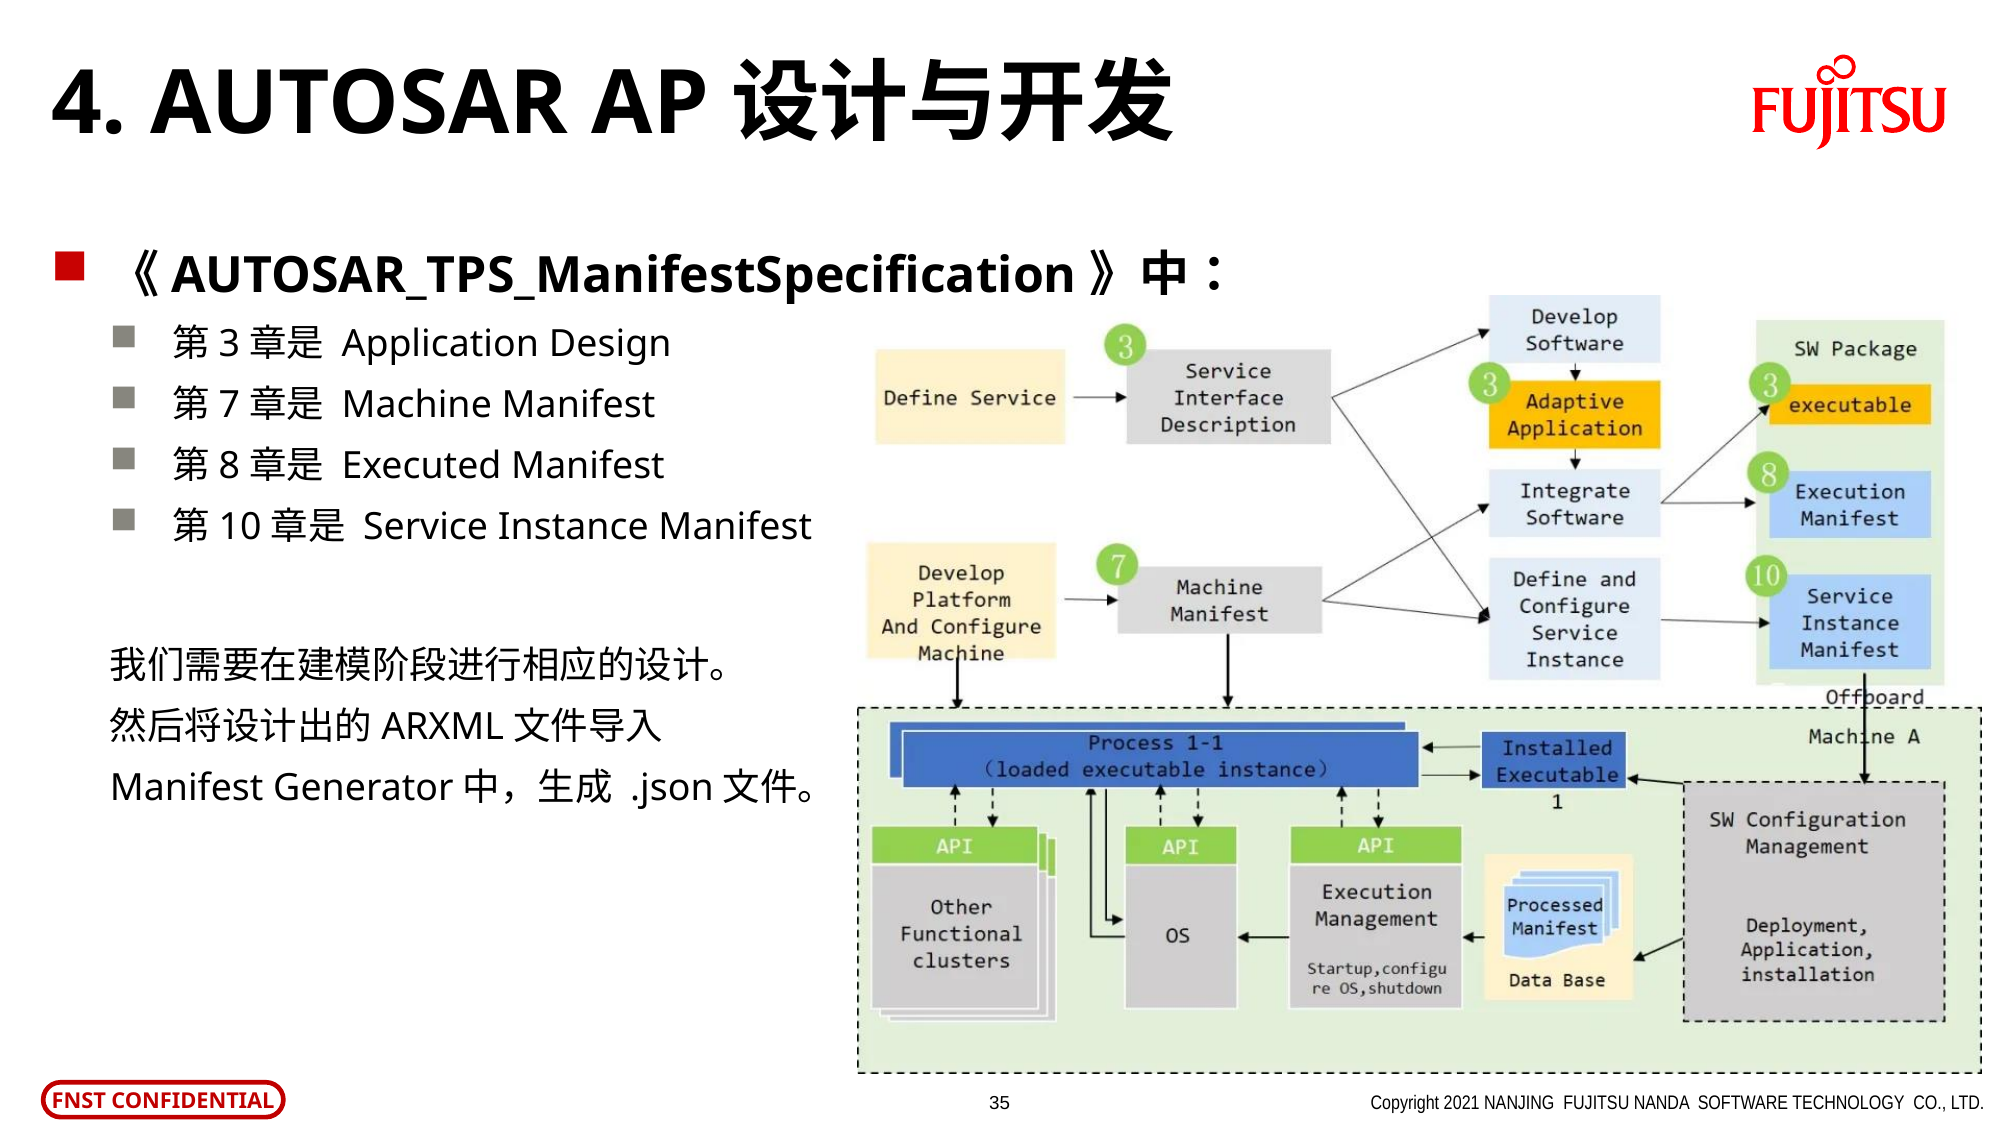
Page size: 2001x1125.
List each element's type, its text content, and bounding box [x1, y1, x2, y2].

picture [857, 295, 1983, 1074]
footer Copyright 2021 NANJING FUJITSU NANDA SOFTWARE TECHNOLOGY CO., LTD. [1117, 1079, 1985, 1124]
slide_number 34 [940, 1082, 1059, 1124]
title 4. AUTOSAR AP设计与开发 [51, 36, 1706, 173]
list 《AUTOSAR_TPS_ManifestSpecification》中： 第3章是 Application Design 第7章是 Machine Manifest 第8章是 Executed Manifest 第10章是 Service Instance Manifest 我们需要在建模阶段进行相应的设计。 然后将设计出的ARXML文件导入 Manifest Generator中，生成 .json文件。 [51, 236, 1497, 1055]
